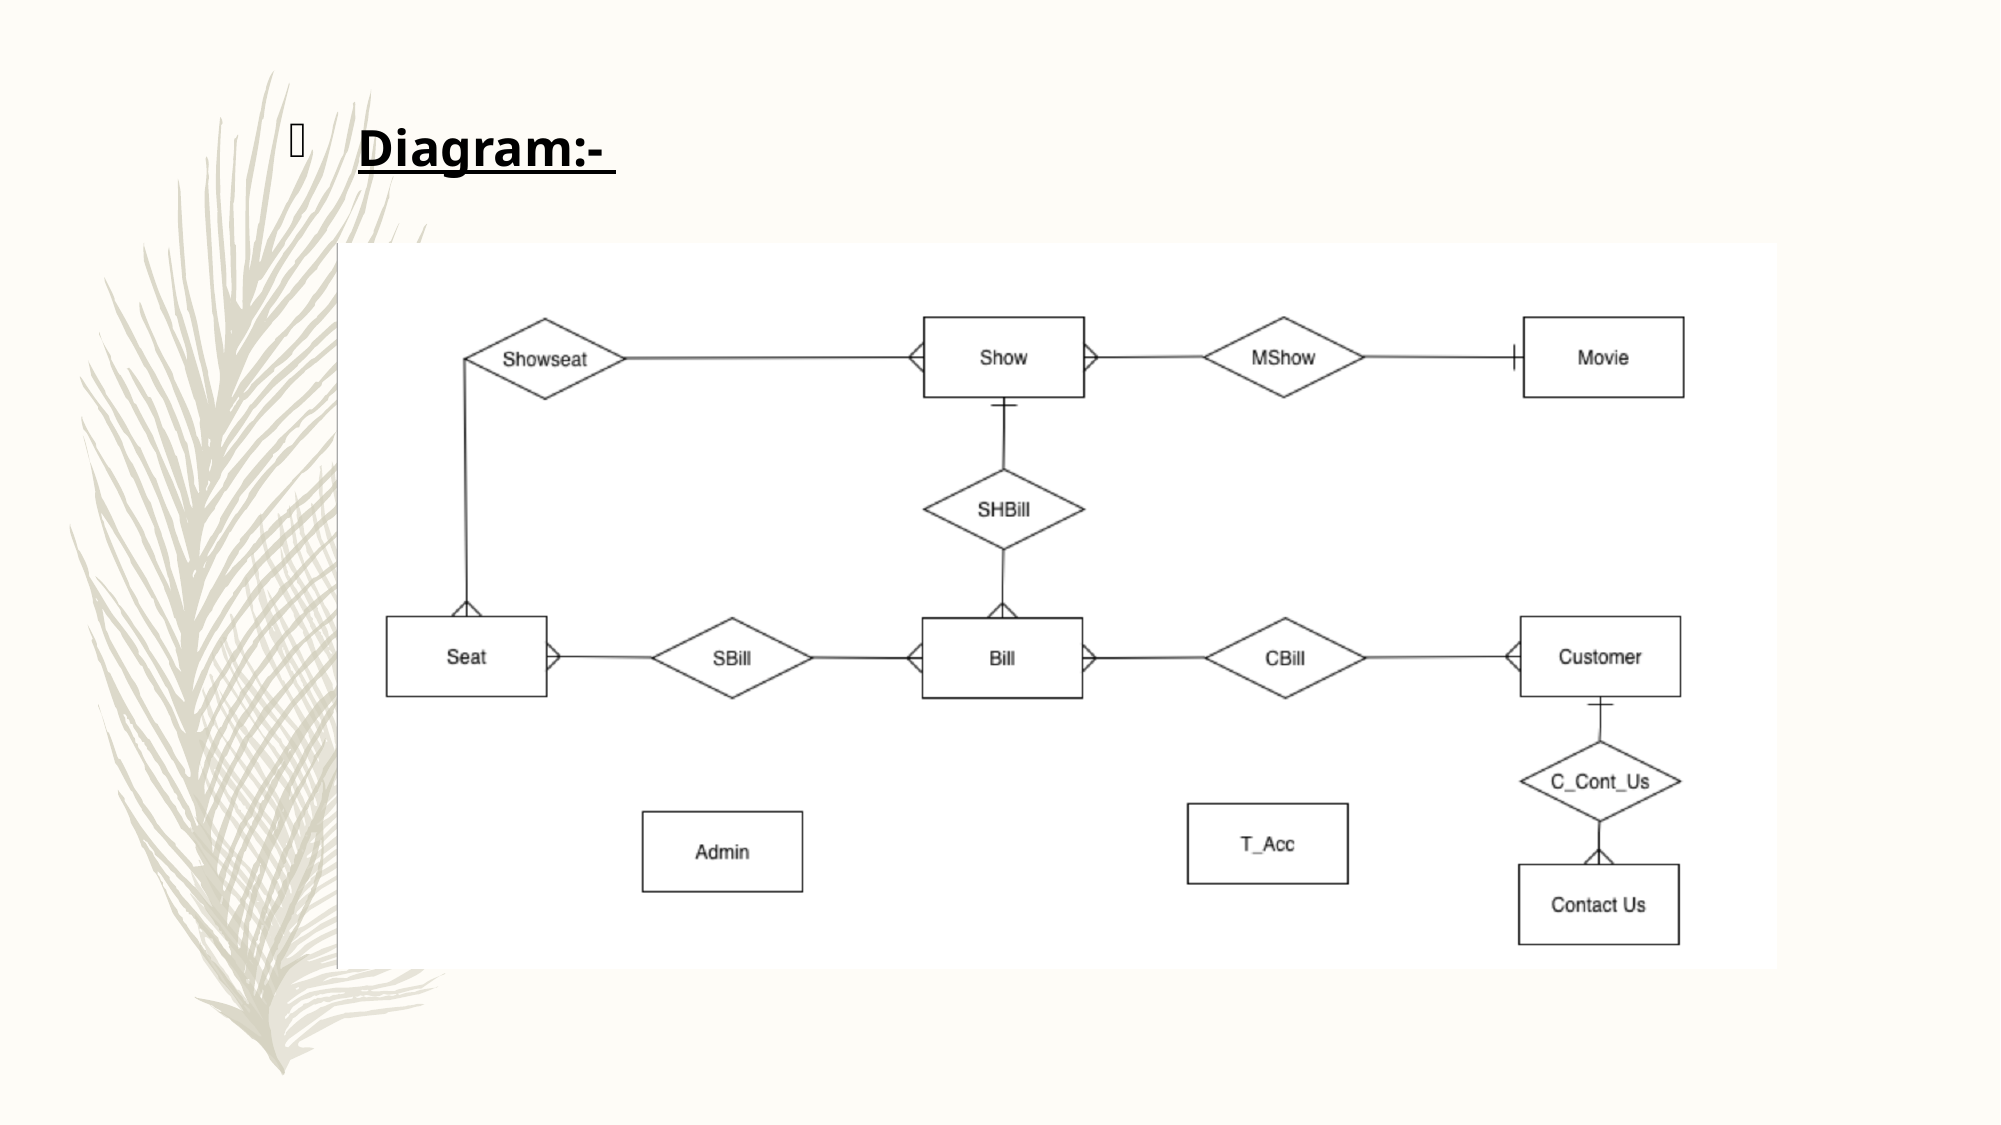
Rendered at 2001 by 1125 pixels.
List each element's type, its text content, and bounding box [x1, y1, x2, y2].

text_box Diagram:- [273, 28, 1274, 184]
picture [336, 243, 1778, 969]
